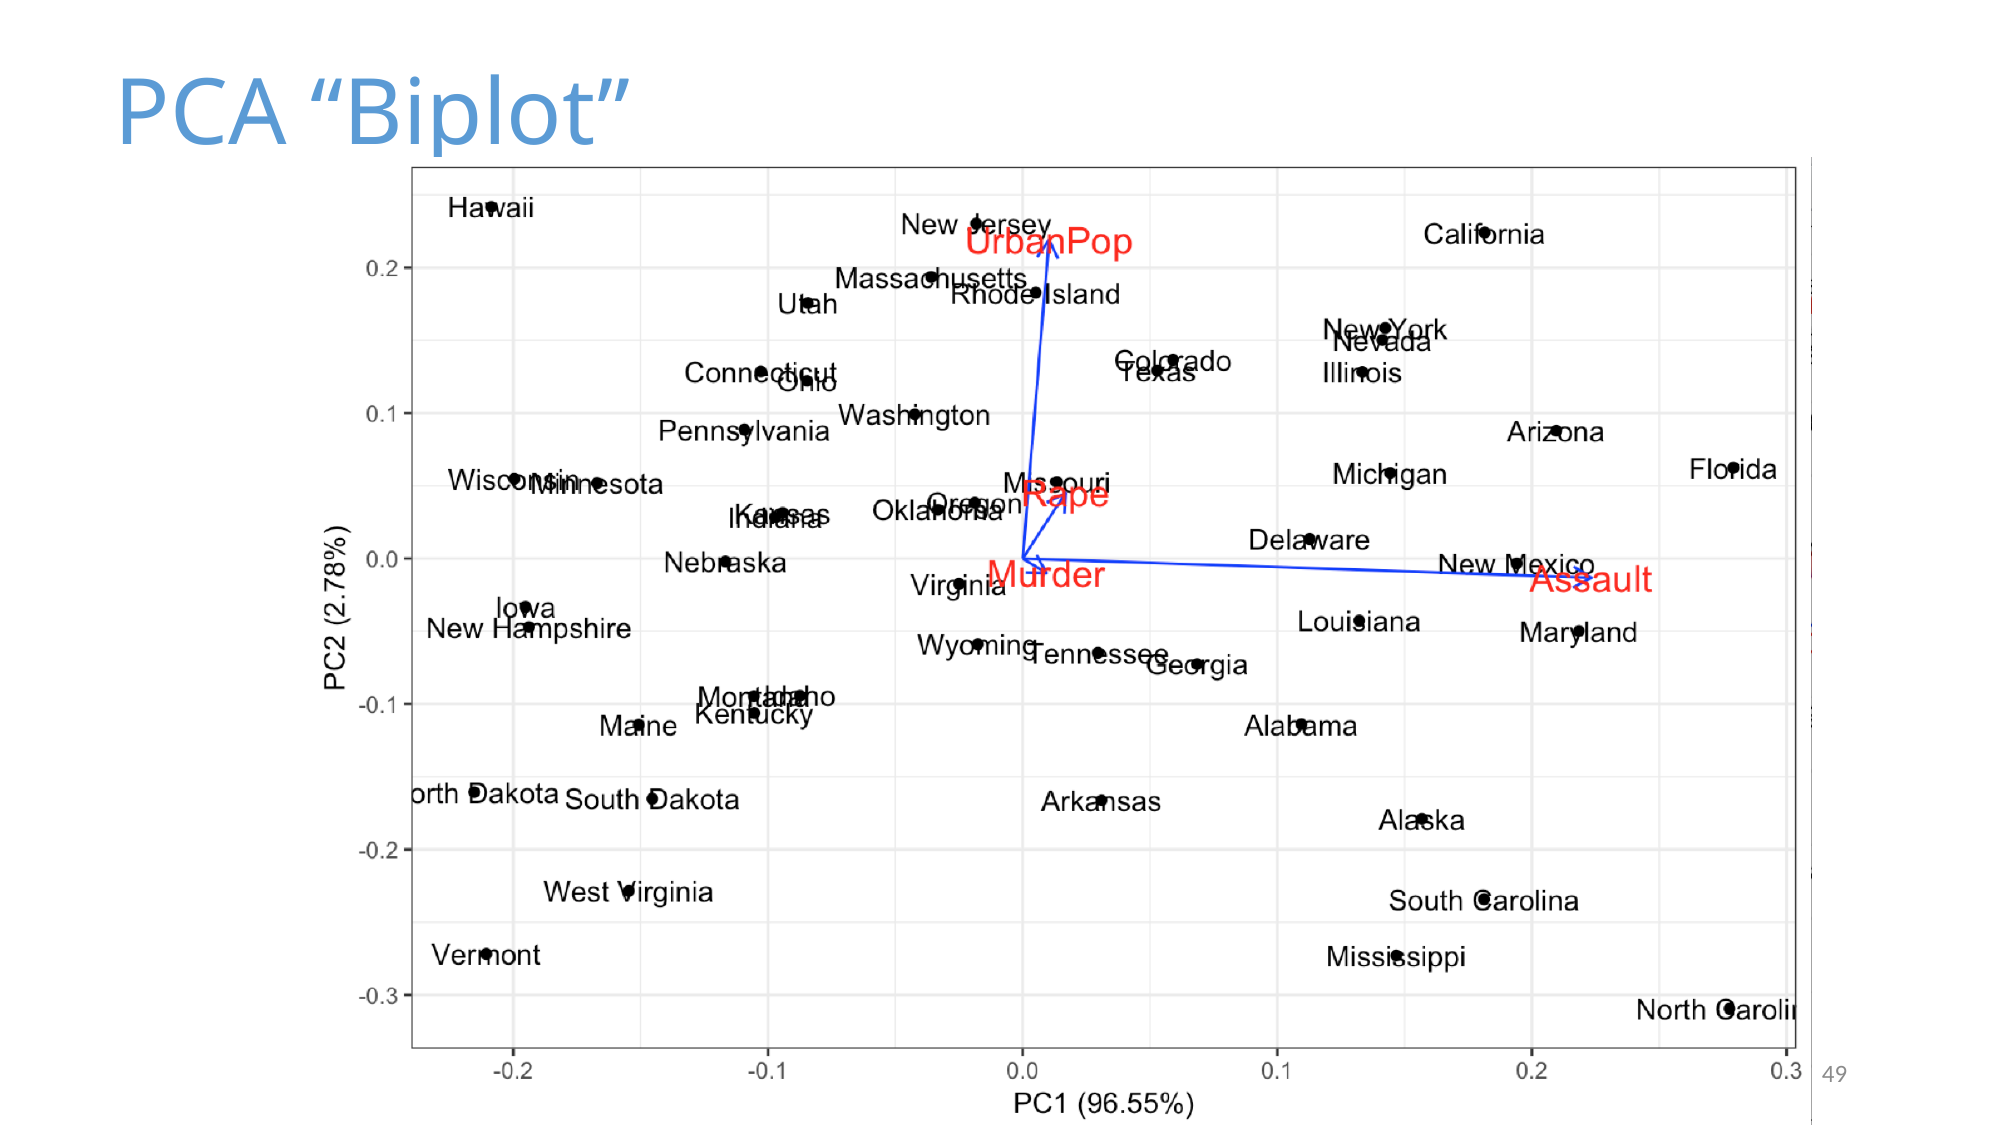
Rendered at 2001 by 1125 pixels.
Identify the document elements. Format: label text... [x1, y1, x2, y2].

picture [311, 157, 1812, 1125]
text_box PCA “Biplot” [99, 22, 1600, 208]
slide_number 49 [1812, 1042, 1863, 1103]
